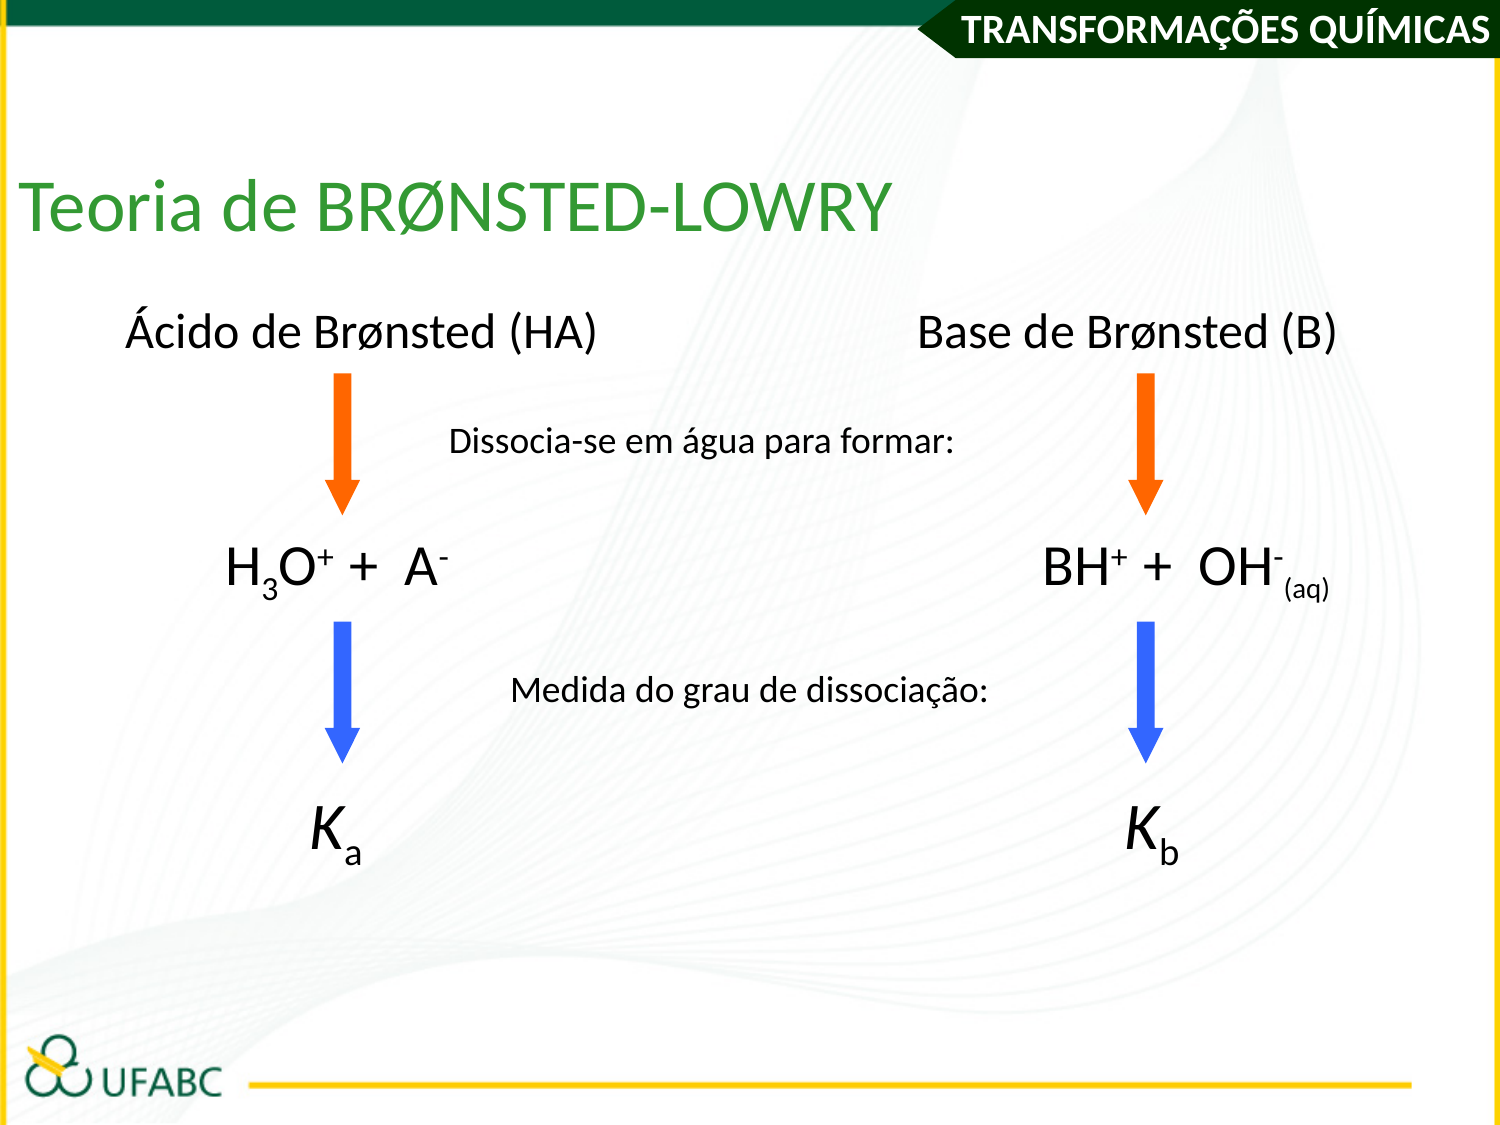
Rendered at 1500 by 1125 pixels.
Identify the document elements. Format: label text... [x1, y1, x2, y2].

text_box [324, 621, 361, 764]
text_box [1128, 373, 1164, 516]
text_box BH+ + OH-(aq) [1014, 519, 1346, 612]
text_box Medida do grau de dissociação: [494, 656, 1005, 718]
text_box [1128, 621, 1164, 764]
text_box Dissocia-se em água para formar: [433, 408, 971, 469]
text_box Kb [1094, 774, 1195, 882]
picture [0, 0, 1500, 1125]
text_box Teoria de BRØNSTED-LOWRY [3, 148, 909, 254]
text_box H3O+ + A- [196, 519, 465, 615]
text_box Ácido de Brønsted (HA) [110, 290, 615, 366]
text_box Base de Brønsted (B) [901, 290, 1355, 366]
text_box [324, 373, 361, 516]
text_box Ka [279, 774, 379, 882]
